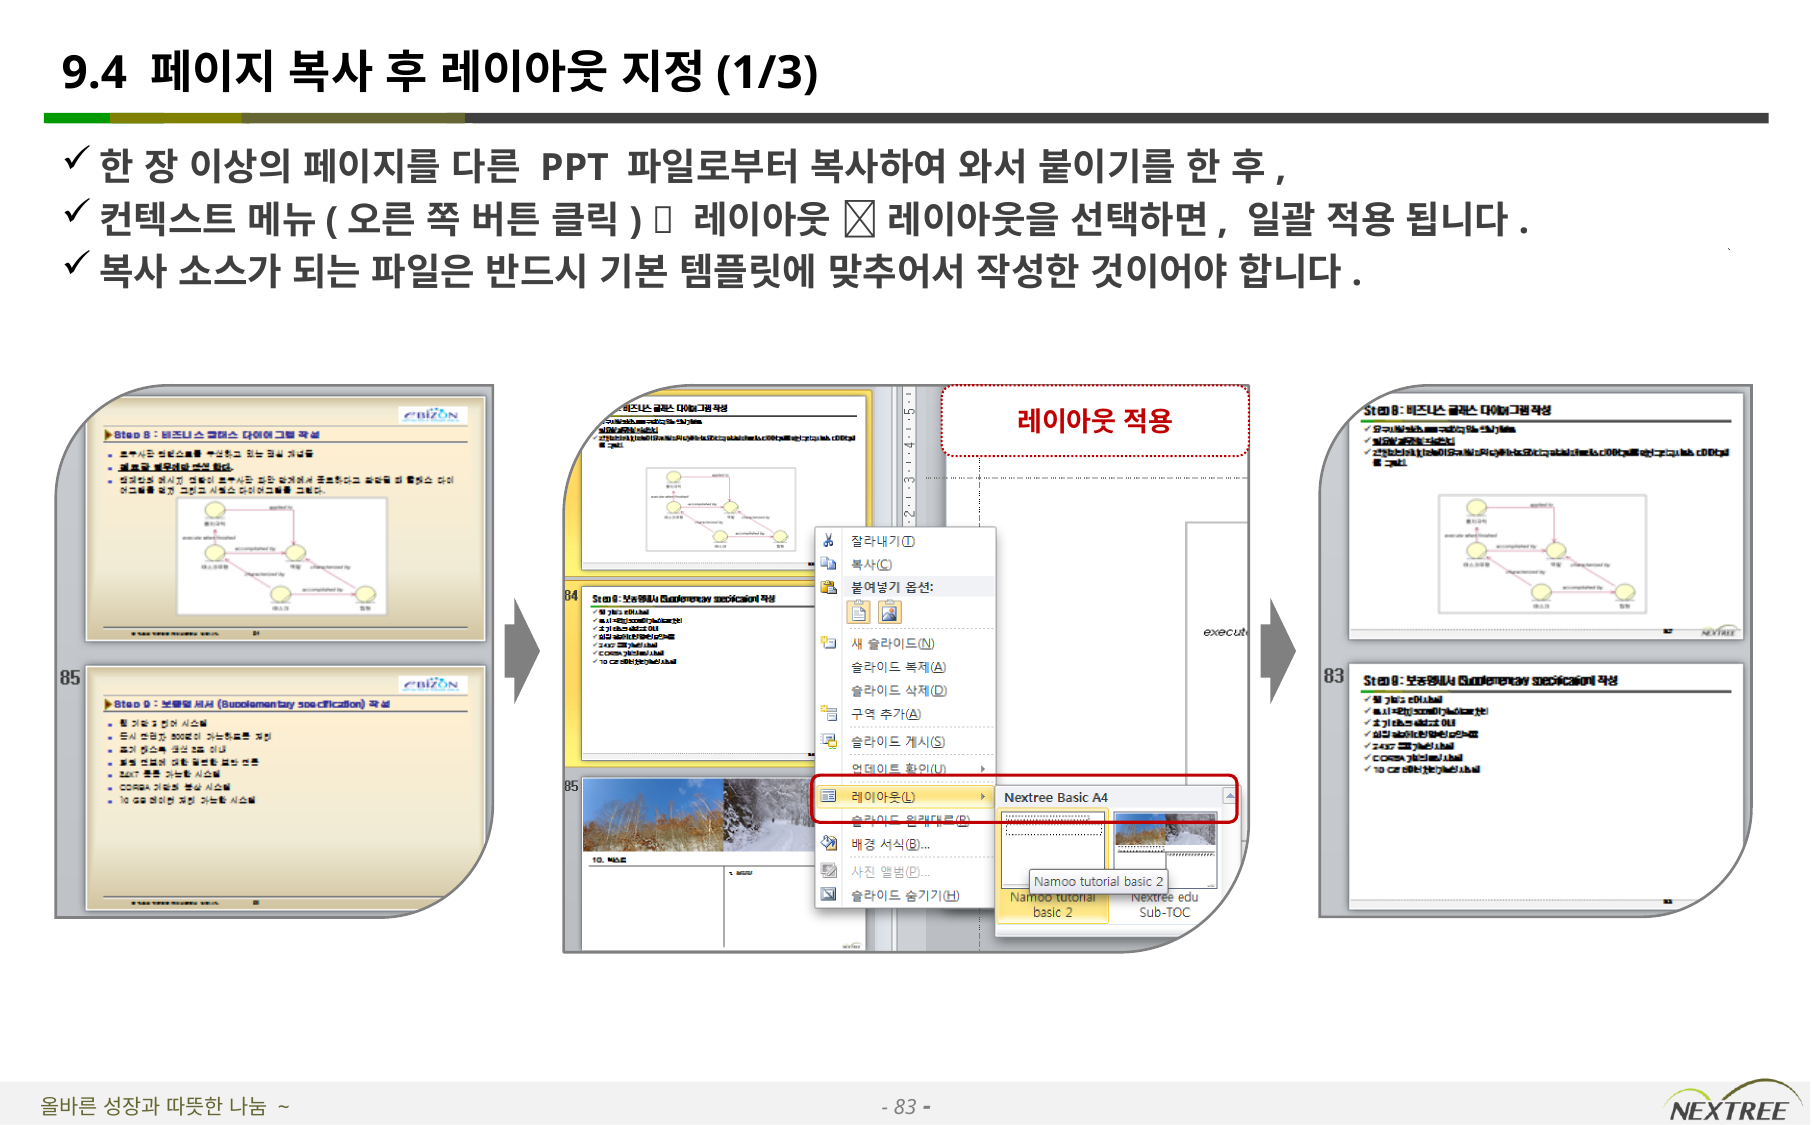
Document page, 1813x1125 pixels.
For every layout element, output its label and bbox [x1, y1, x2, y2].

list [55, 137, 1757, 292]
picture [1662, 1078, 1804, 1122]
picture [563, 385, 1249, 953]
title [55, 22, 1557, 118]
picture [1319, 385, 1752, 918]
text_box [1260, 597, 1297, 705]
picture [55, 385, 494, 918]
text_box [504, 597, 541, 705]
